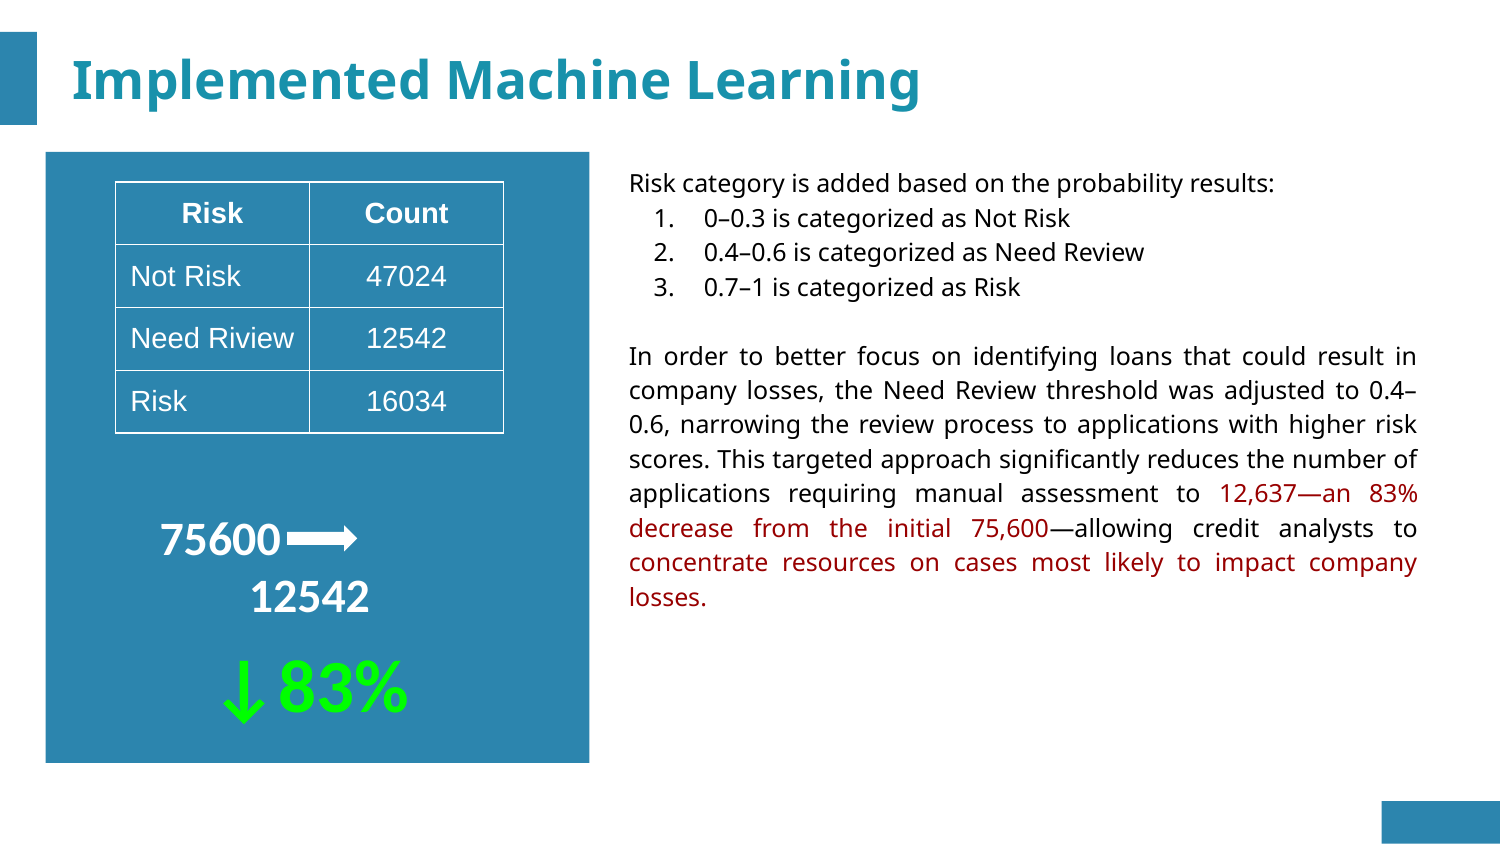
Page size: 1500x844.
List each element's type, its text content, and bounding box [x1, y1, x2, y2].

text_box Implemented Machine Learning [57, 32, 1443, 126]
table_header Count [310, 183, 503, 244]
text_box 75600 12542 ↓83% [110, 492, 509, 679]
table_header Risk [116, 183, 309, 244]
table_cell 16034 [310, 371, 503, 432]
table_cell 12542 [310, 308, 503, 370]
table_cell Risk [116, 371, 309, 432]
text_box Risk category is added based on the probability results: 0–0.3 is categorized as Not Risk 0.4–0.6 is categorized as Need Review 0.7–1 is categorized as Risk In order to better focus on identifying loans that could result in company losses, the Need Review threshold was adjusted to 0.4–0.6, narrowing the review process to applications with higher risk scores. This targeted approach significantly reduces the number of applications requiring manual assessment to 12,637—an 83% decrease from the initial 75,600—allowing credit analysts to concentrate resources on cases most likely to impact company losses. [613, 148, 1434, 696]
table_cell Not Risk [116, 245, 309, 307]
table_cell 47024 [310, 245, 503, 307]
text_box [287, 525, 358, 552]
table_cell Need Riview [116, 308, 309, 370]
